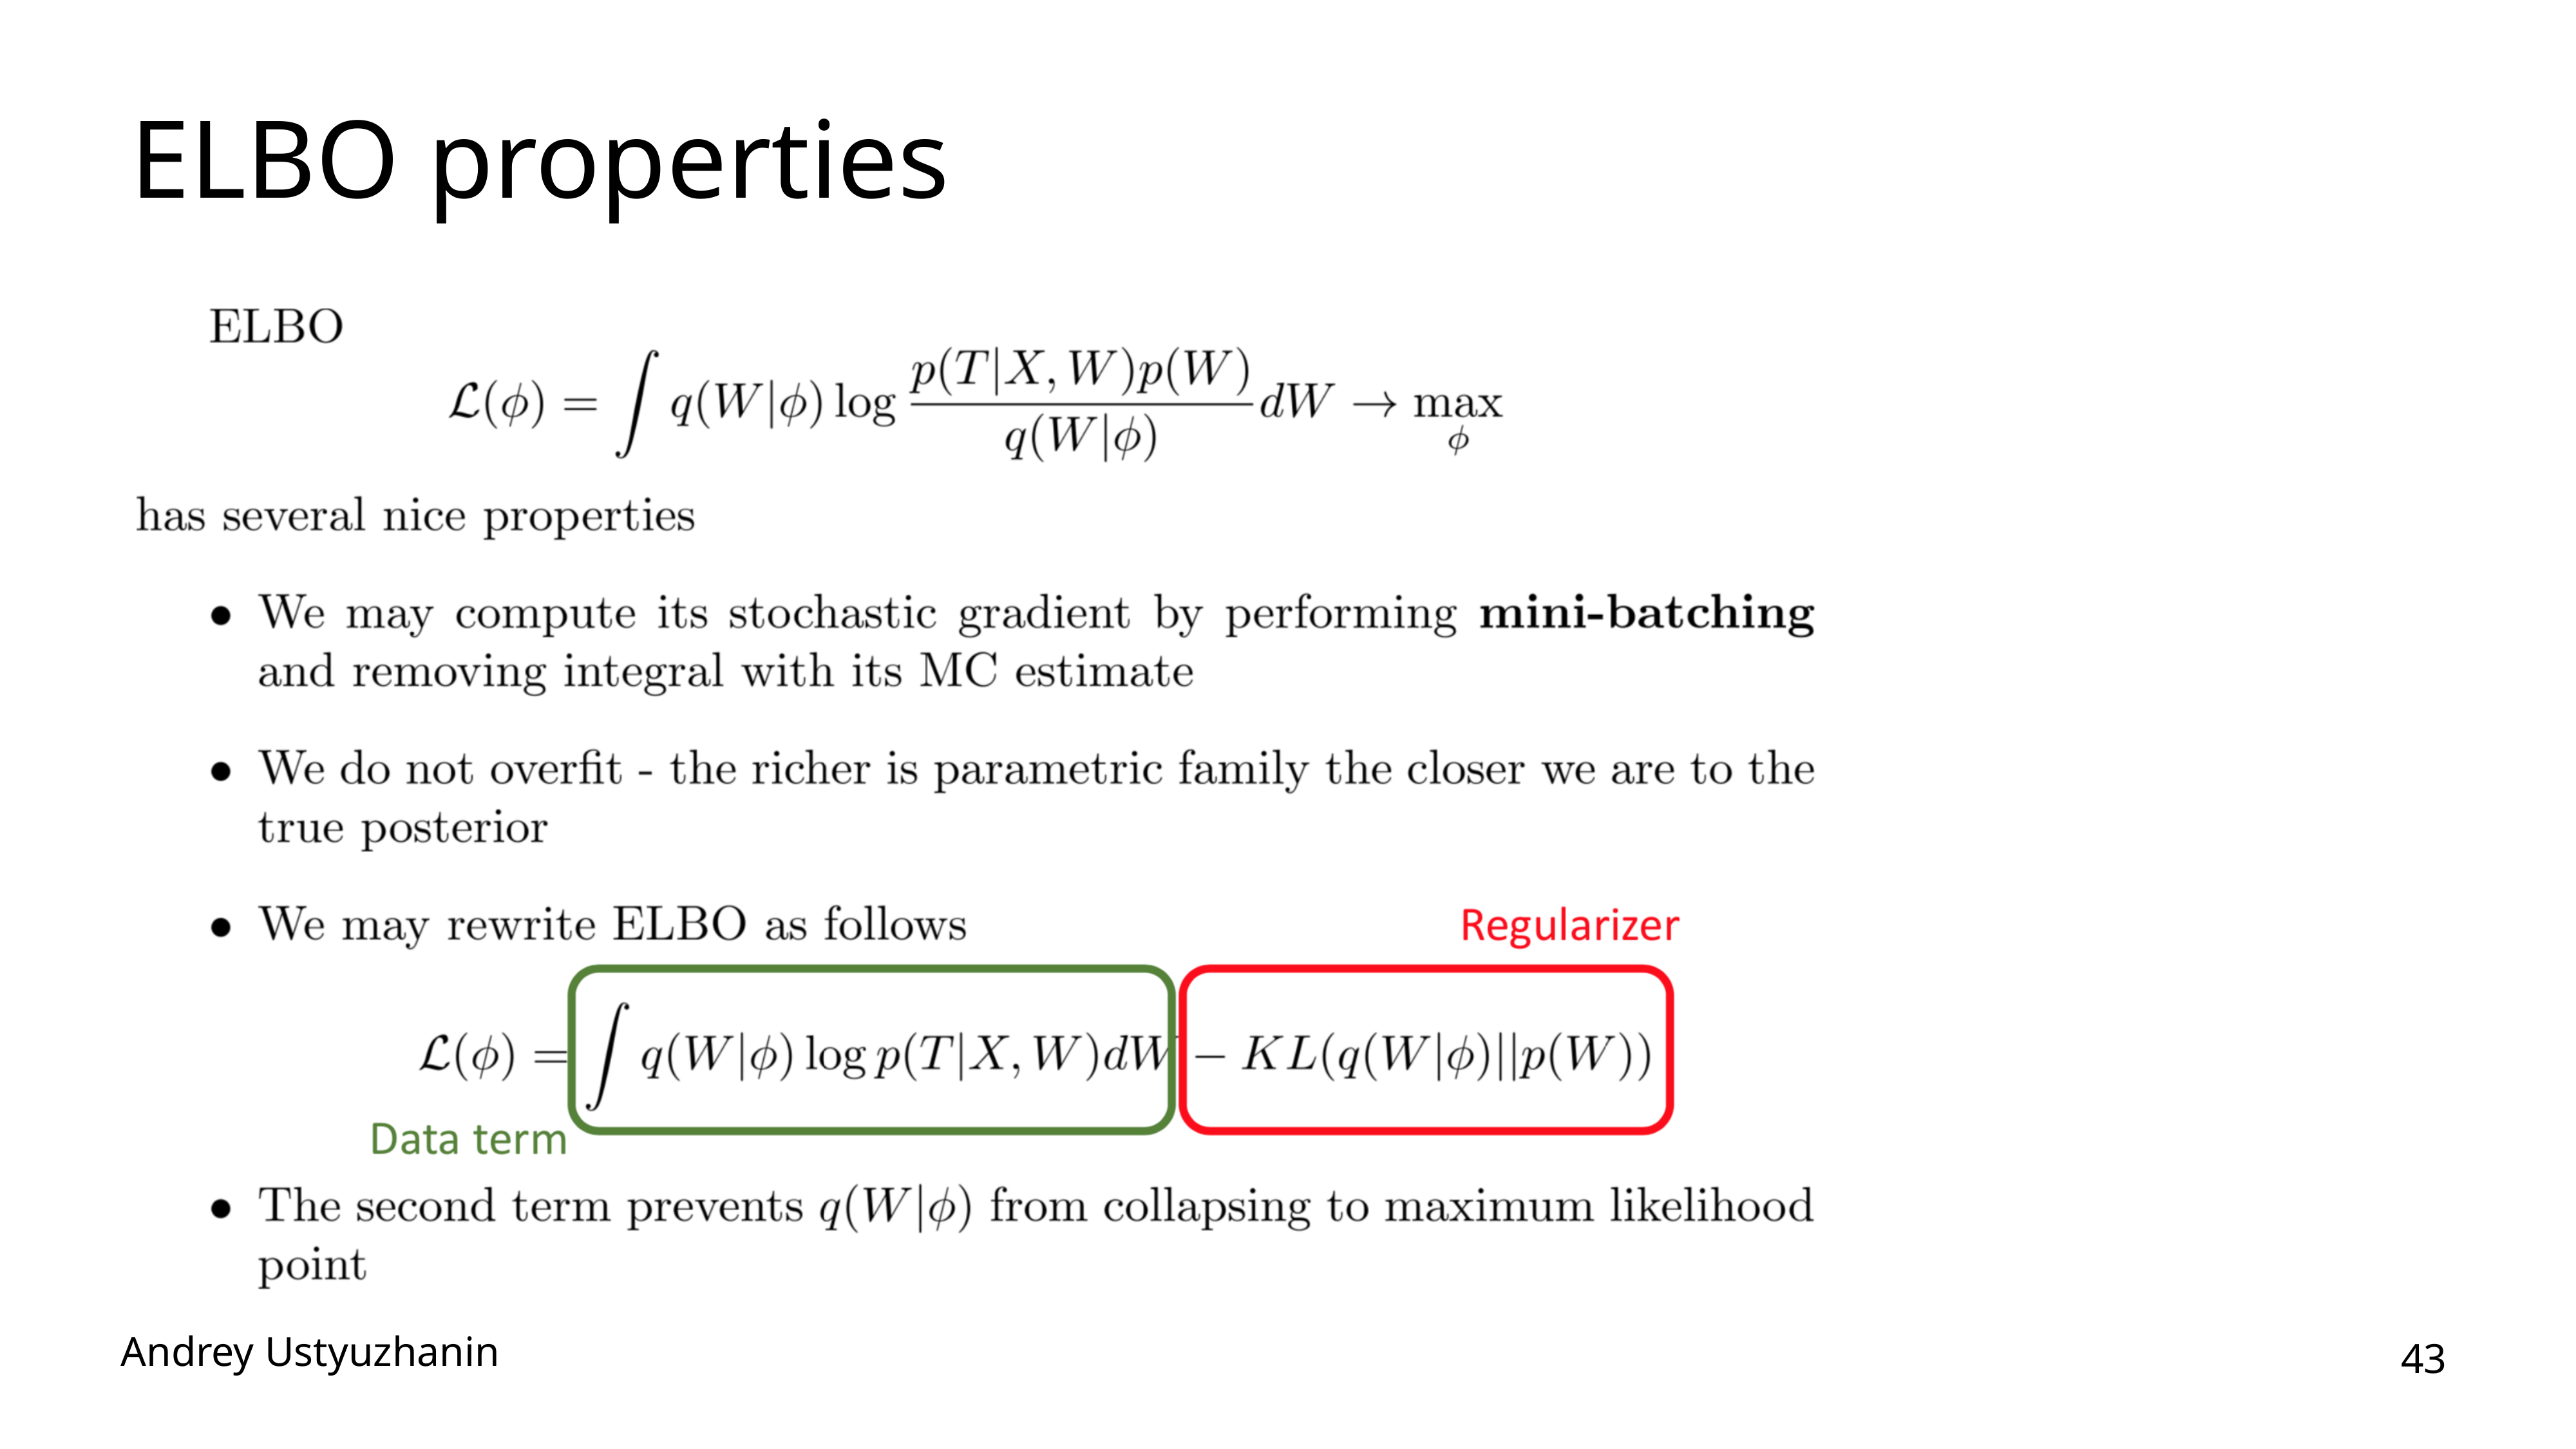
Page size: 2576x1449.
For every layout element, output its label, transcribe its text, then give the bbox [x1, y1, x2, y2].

footer Andrey Ustyuzhanin [120, 1340, 2177, 1381]
title ELBO properties [120, 80, 2459, 240]
picture [120, 290, 1893, 1297]
slide_number 43 [2336, 1340, 2457, 1381]
